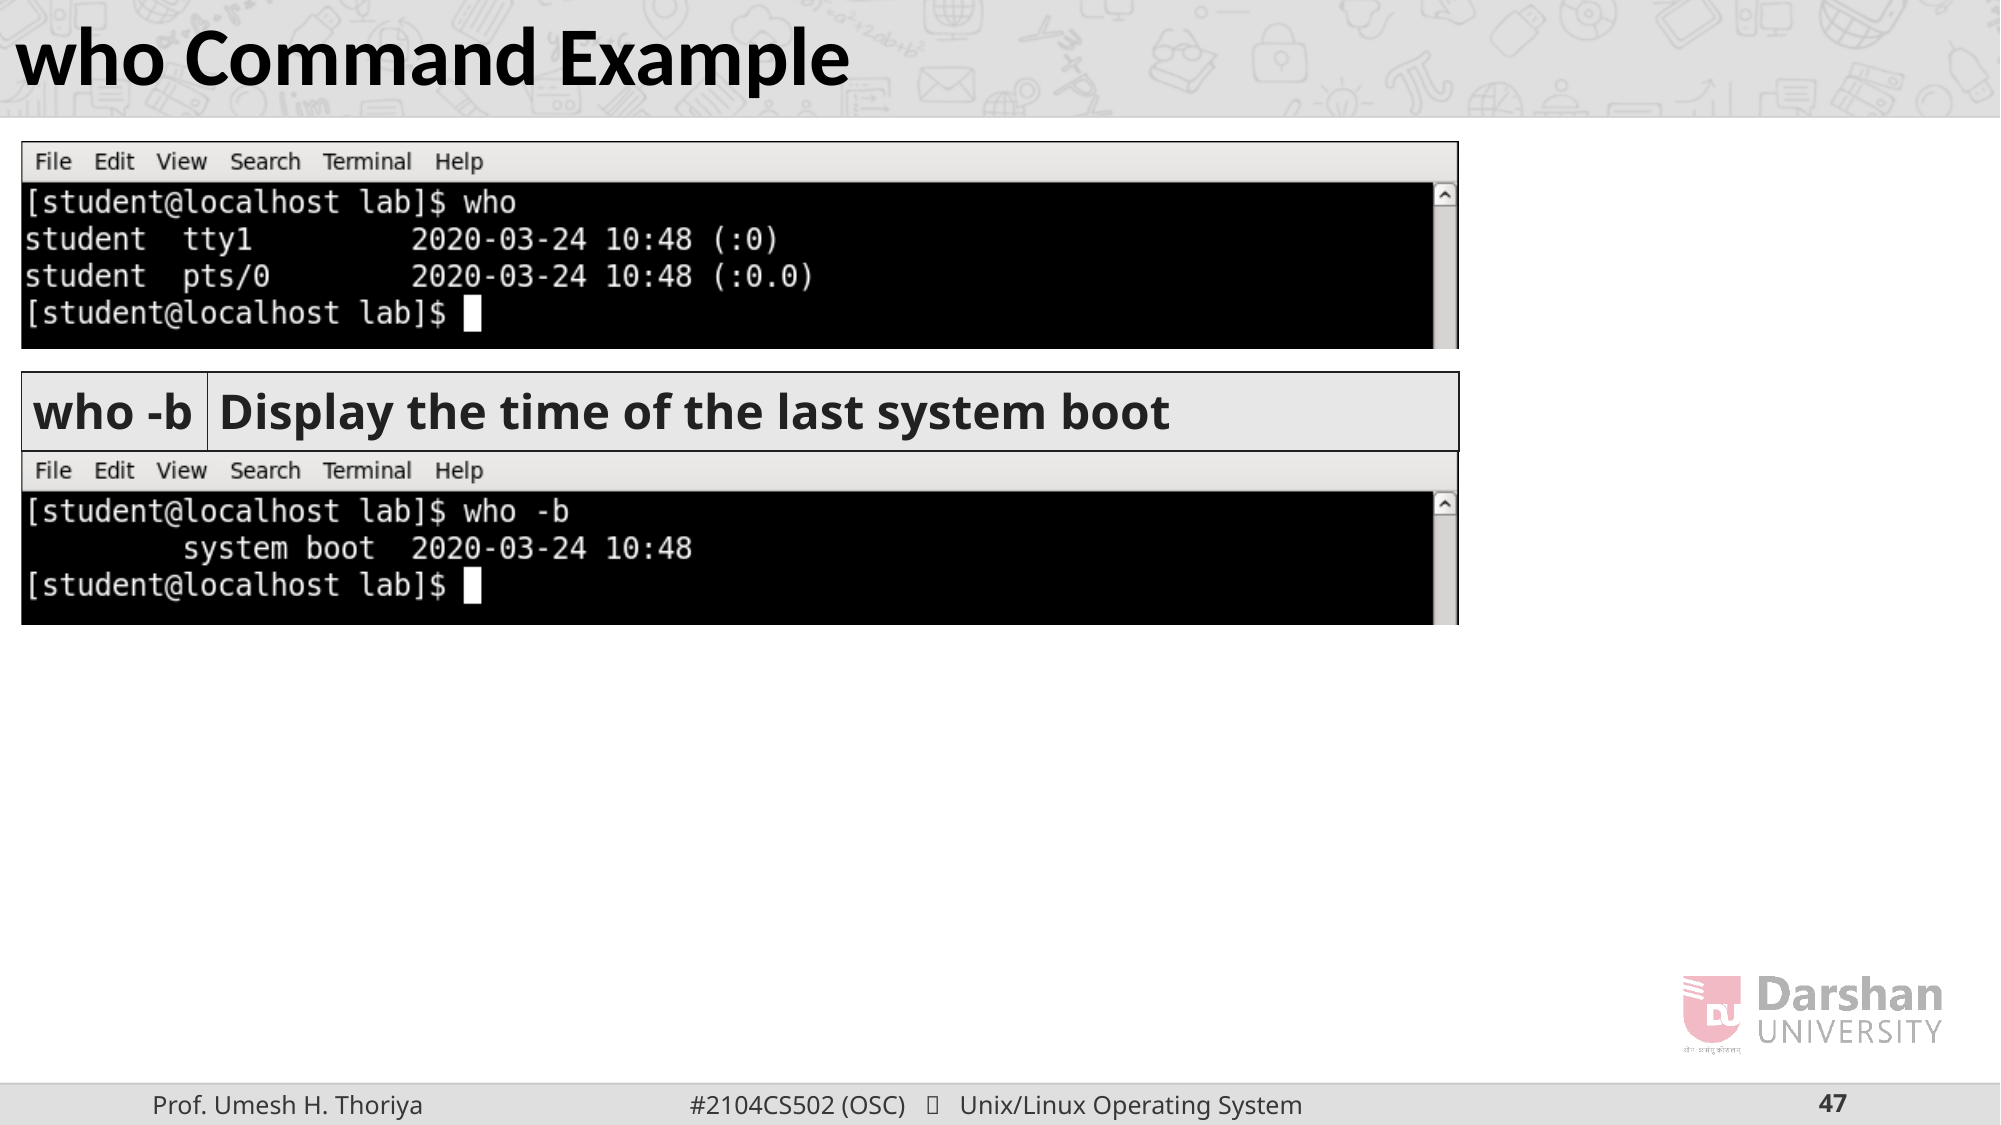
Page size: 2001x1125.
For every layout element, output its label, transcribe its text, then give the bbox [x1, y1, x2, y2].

picture [21, 141, 1459, 349]
table_header who -b [22, 373, 207, 450]
table_header Display the time of the last system boot [208, 373, 1458, 450]
picture [21, 450, 1459, 625]
table_cell Ignores case [1662, 951, 1963, 1079]
title who Command Example [0, 0, 2000, 117]
